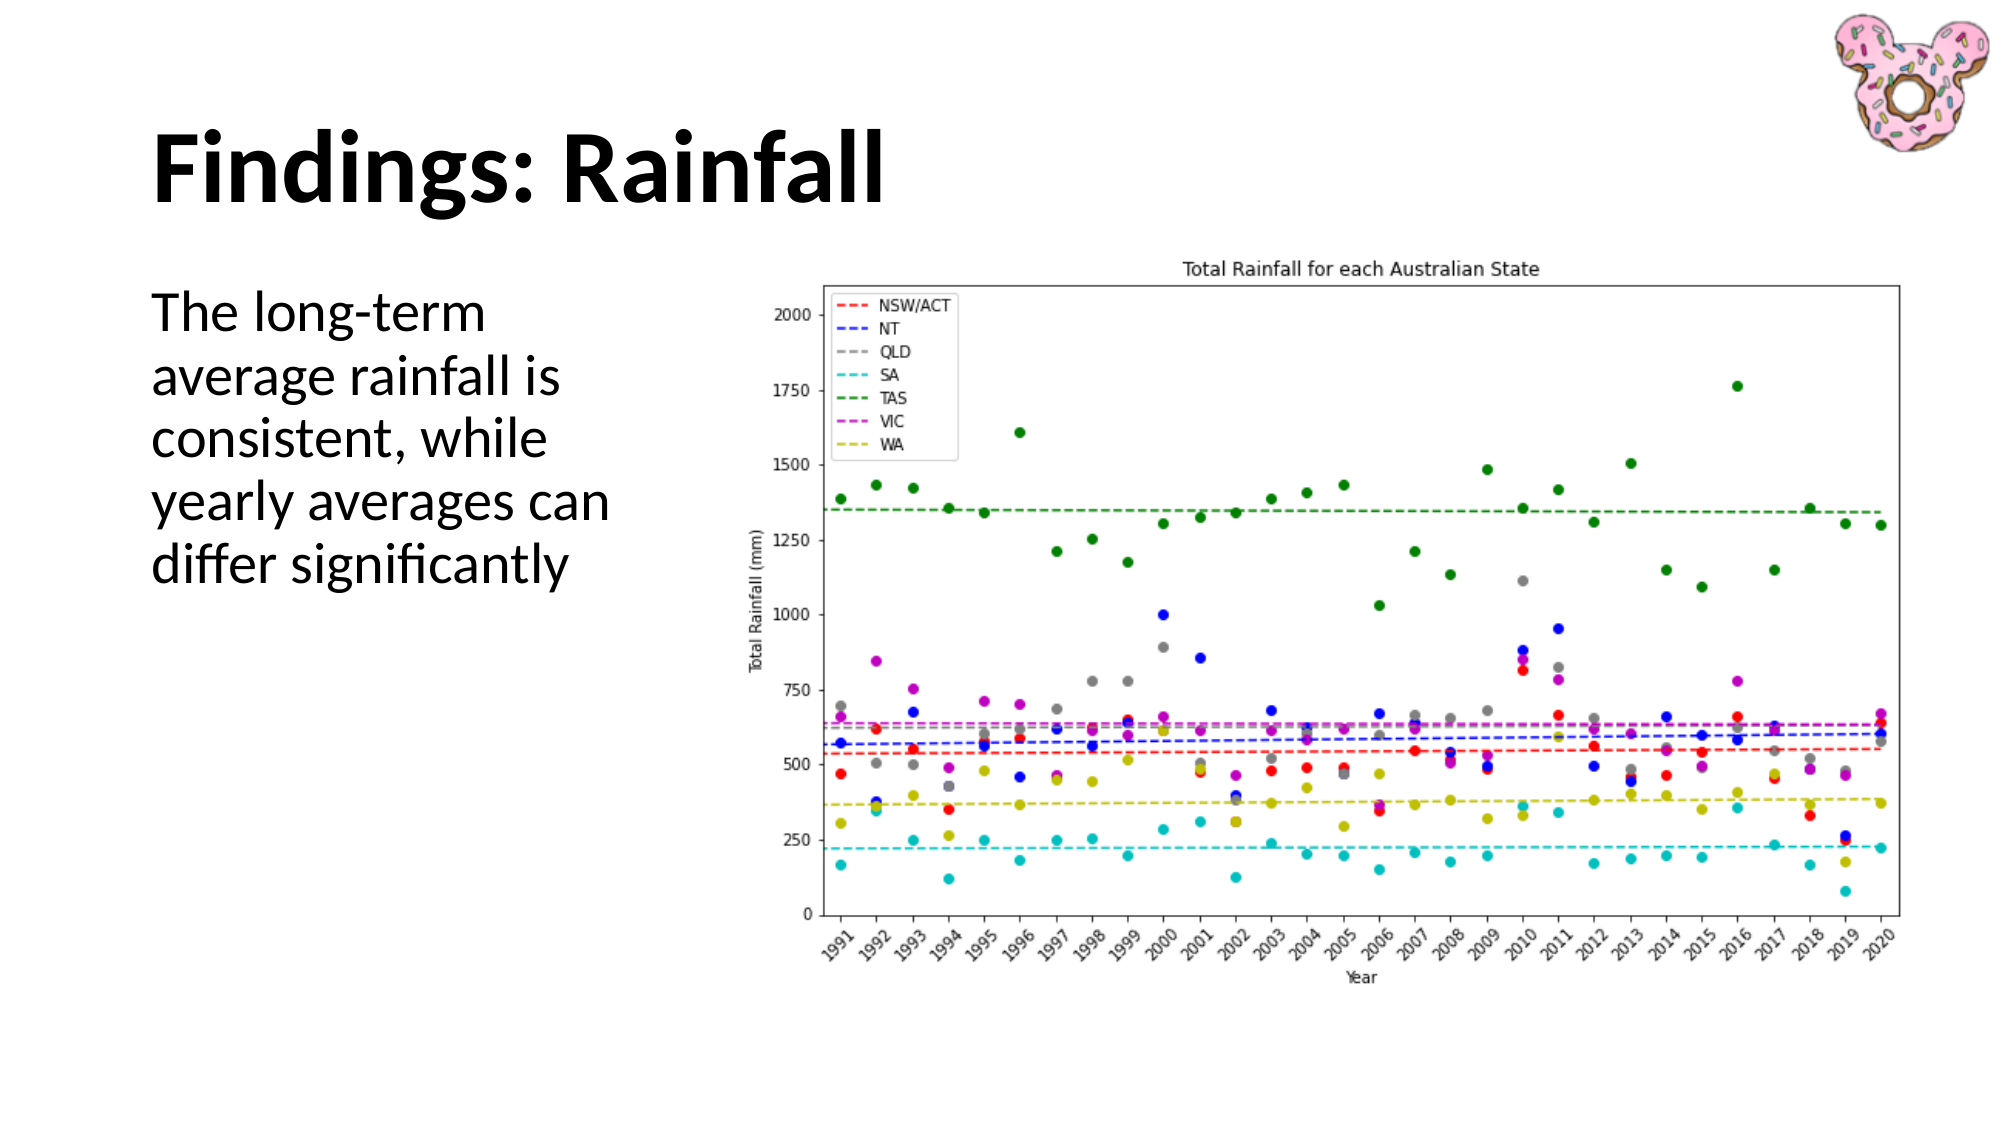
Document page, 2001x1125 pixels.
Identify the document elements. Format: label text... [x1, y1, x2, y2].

title Findings: Rainfall [137, 59, 1863, 274]
picture [649, 185, 2000, 1019]
text_box The long-term average rainfall is consistent, while yearly averages can differ significantly [136, 274, 649, 981]
picture [1827, 0, 2000, 173]
